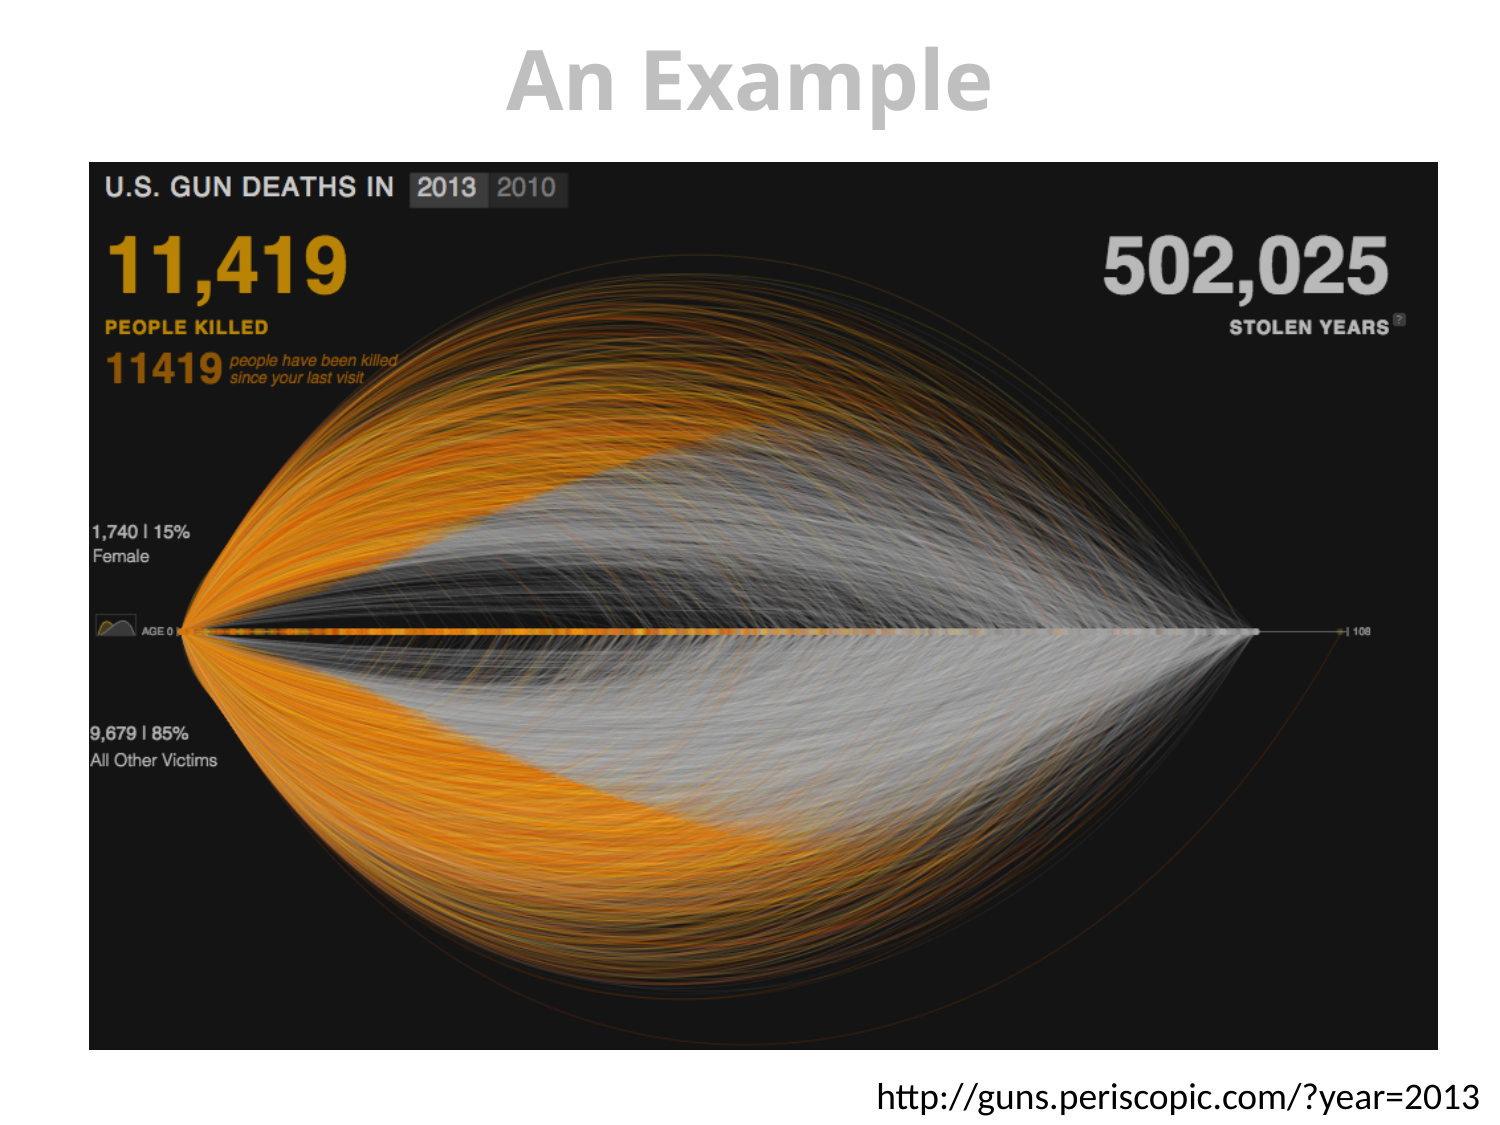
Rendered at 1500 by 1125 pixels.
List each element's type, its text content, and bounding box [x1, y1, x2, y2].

title An Example [75, 15, 1425, 138]
picture [89, 162, 1438, 1051]
text_box http://guns.periscopic.com/?year=2013 [861, 1064, 1496, 1125]
